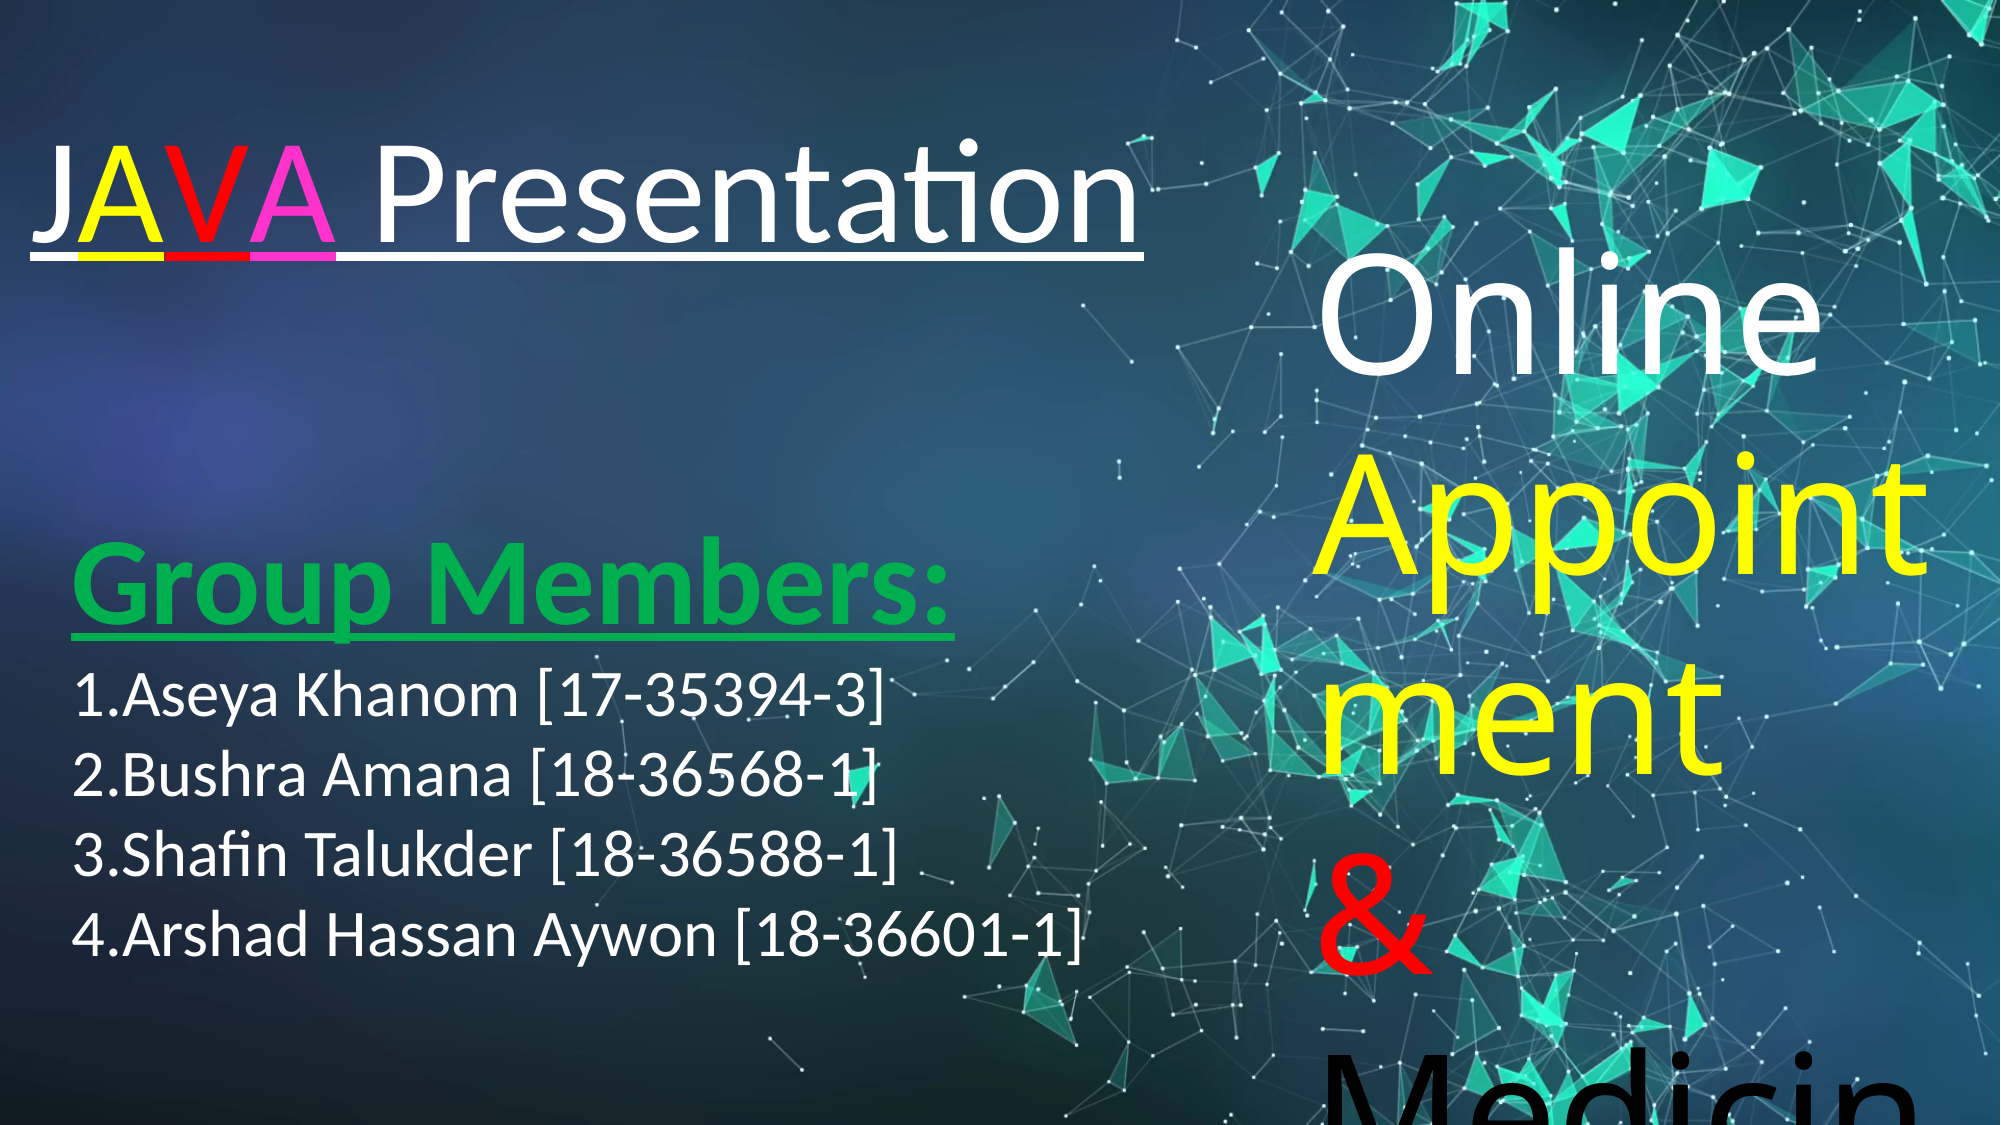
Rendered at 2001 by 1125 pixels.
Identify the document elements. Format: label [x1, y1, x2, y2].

text_box [0, 0, 2000, 1125]
